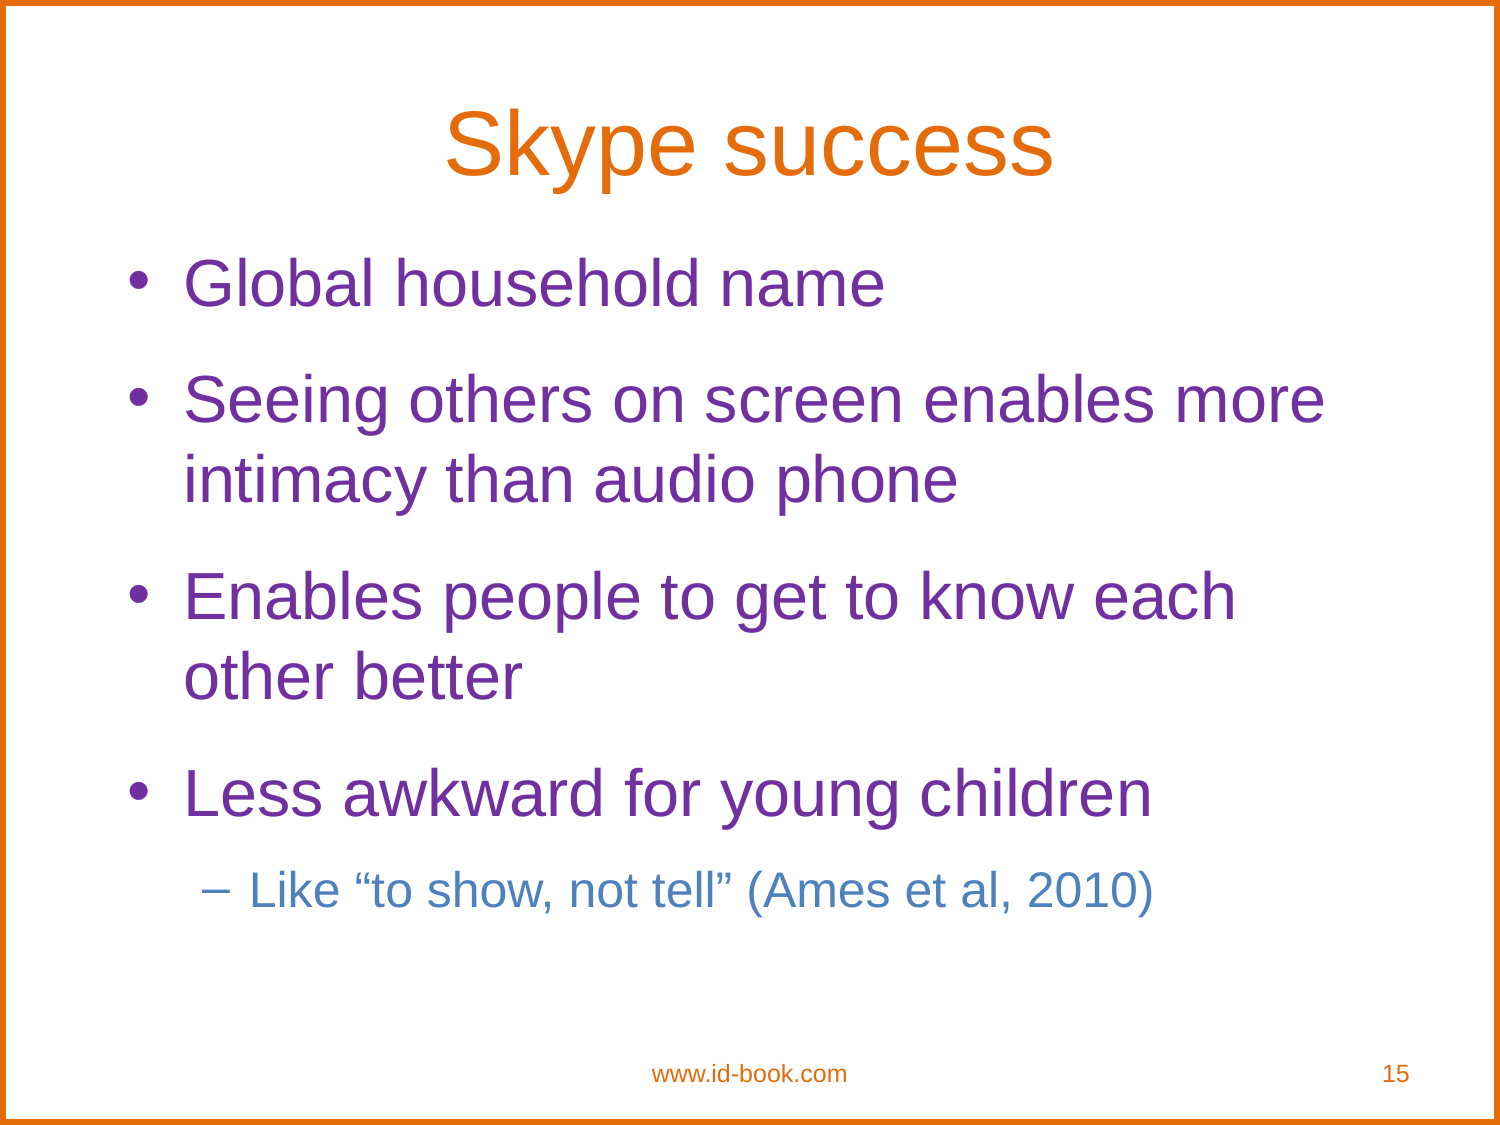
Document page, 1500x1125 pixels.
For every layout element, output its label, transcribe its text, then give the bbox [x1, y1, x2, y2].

footer www.id-book.com [512, 1042, 988, 1103]
slide_number 15 [1074, 1042, 1425, 1103]
list Global household name Seeing others on screen enables more intimacy than audio phone Enables people to get to know each other better Less awkward for young children Like “to show, not tell” (Ames et al, 2010) [112, 231, 1388, 1000]
title Skype success [75, 45, 1425, 233]
